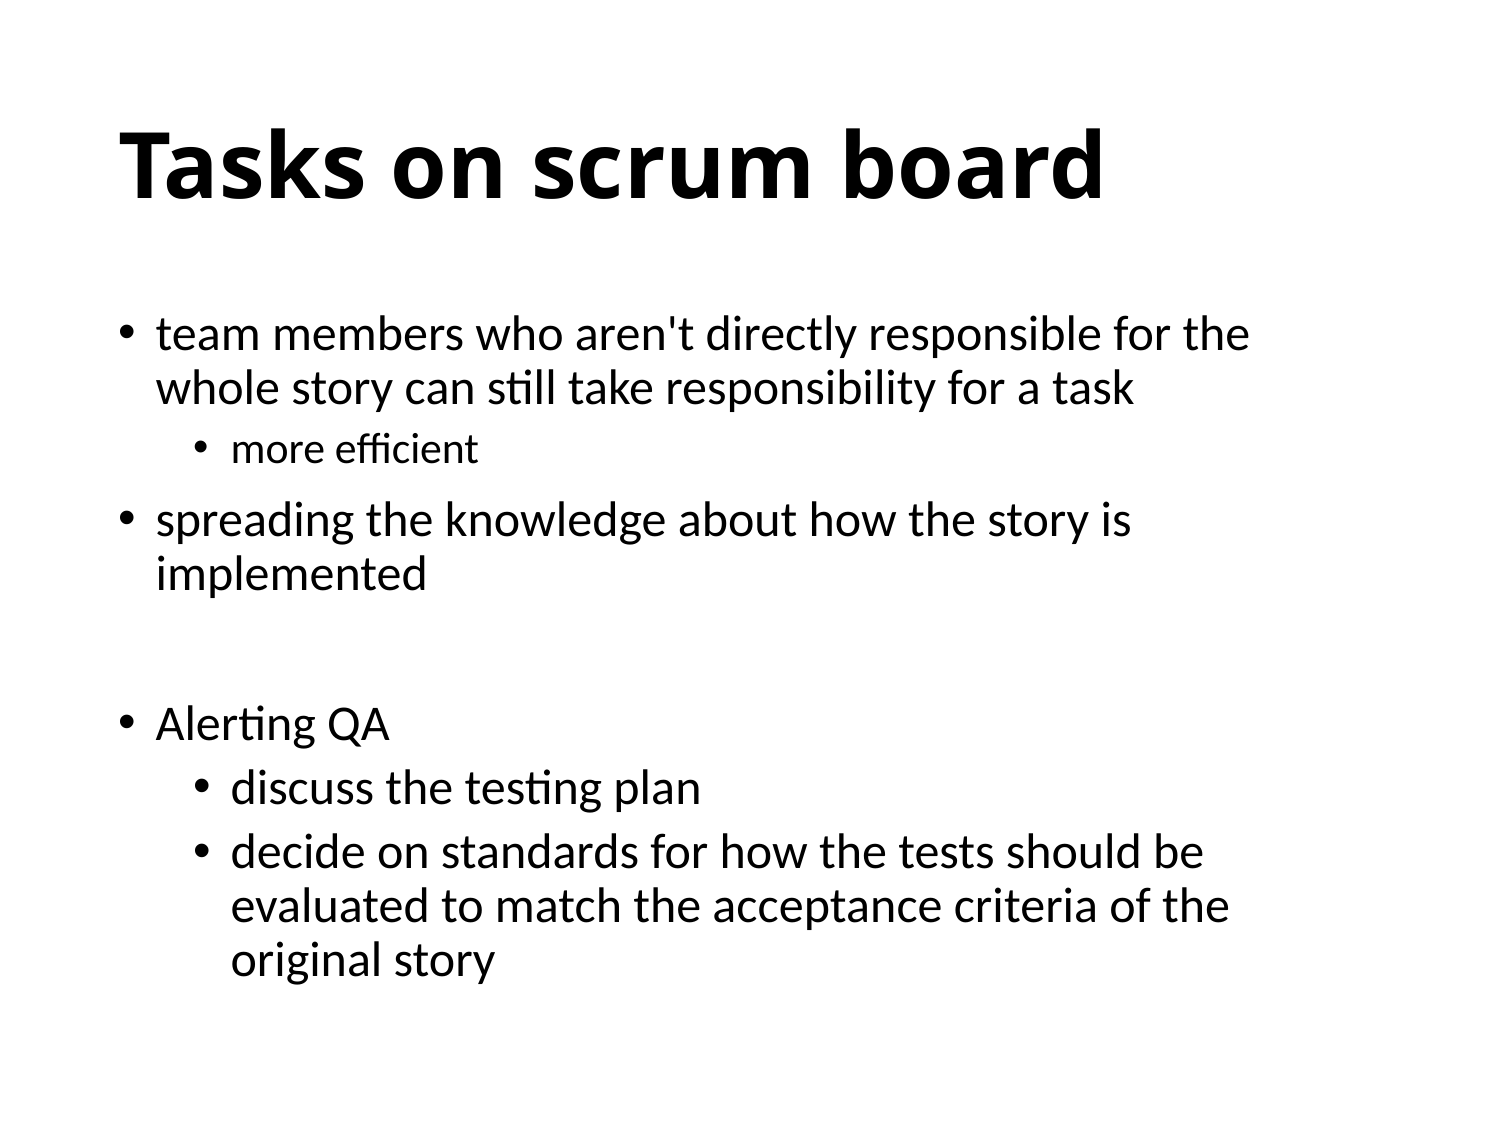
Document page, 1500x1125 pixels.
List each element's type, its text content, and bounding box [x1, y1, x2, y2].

list team members who aren't directly responsible for the whole story can still take responsibility for a task more efficient spreading the knowledge about how the story is implemented Alerting QA discuss the testing plan decide on standards for how the tests should be evaluated to match the acceptance criteria of the original story [103, 299, 1397, 1014]
title Tasks on scrum board [103, 59, 1397, 278]
